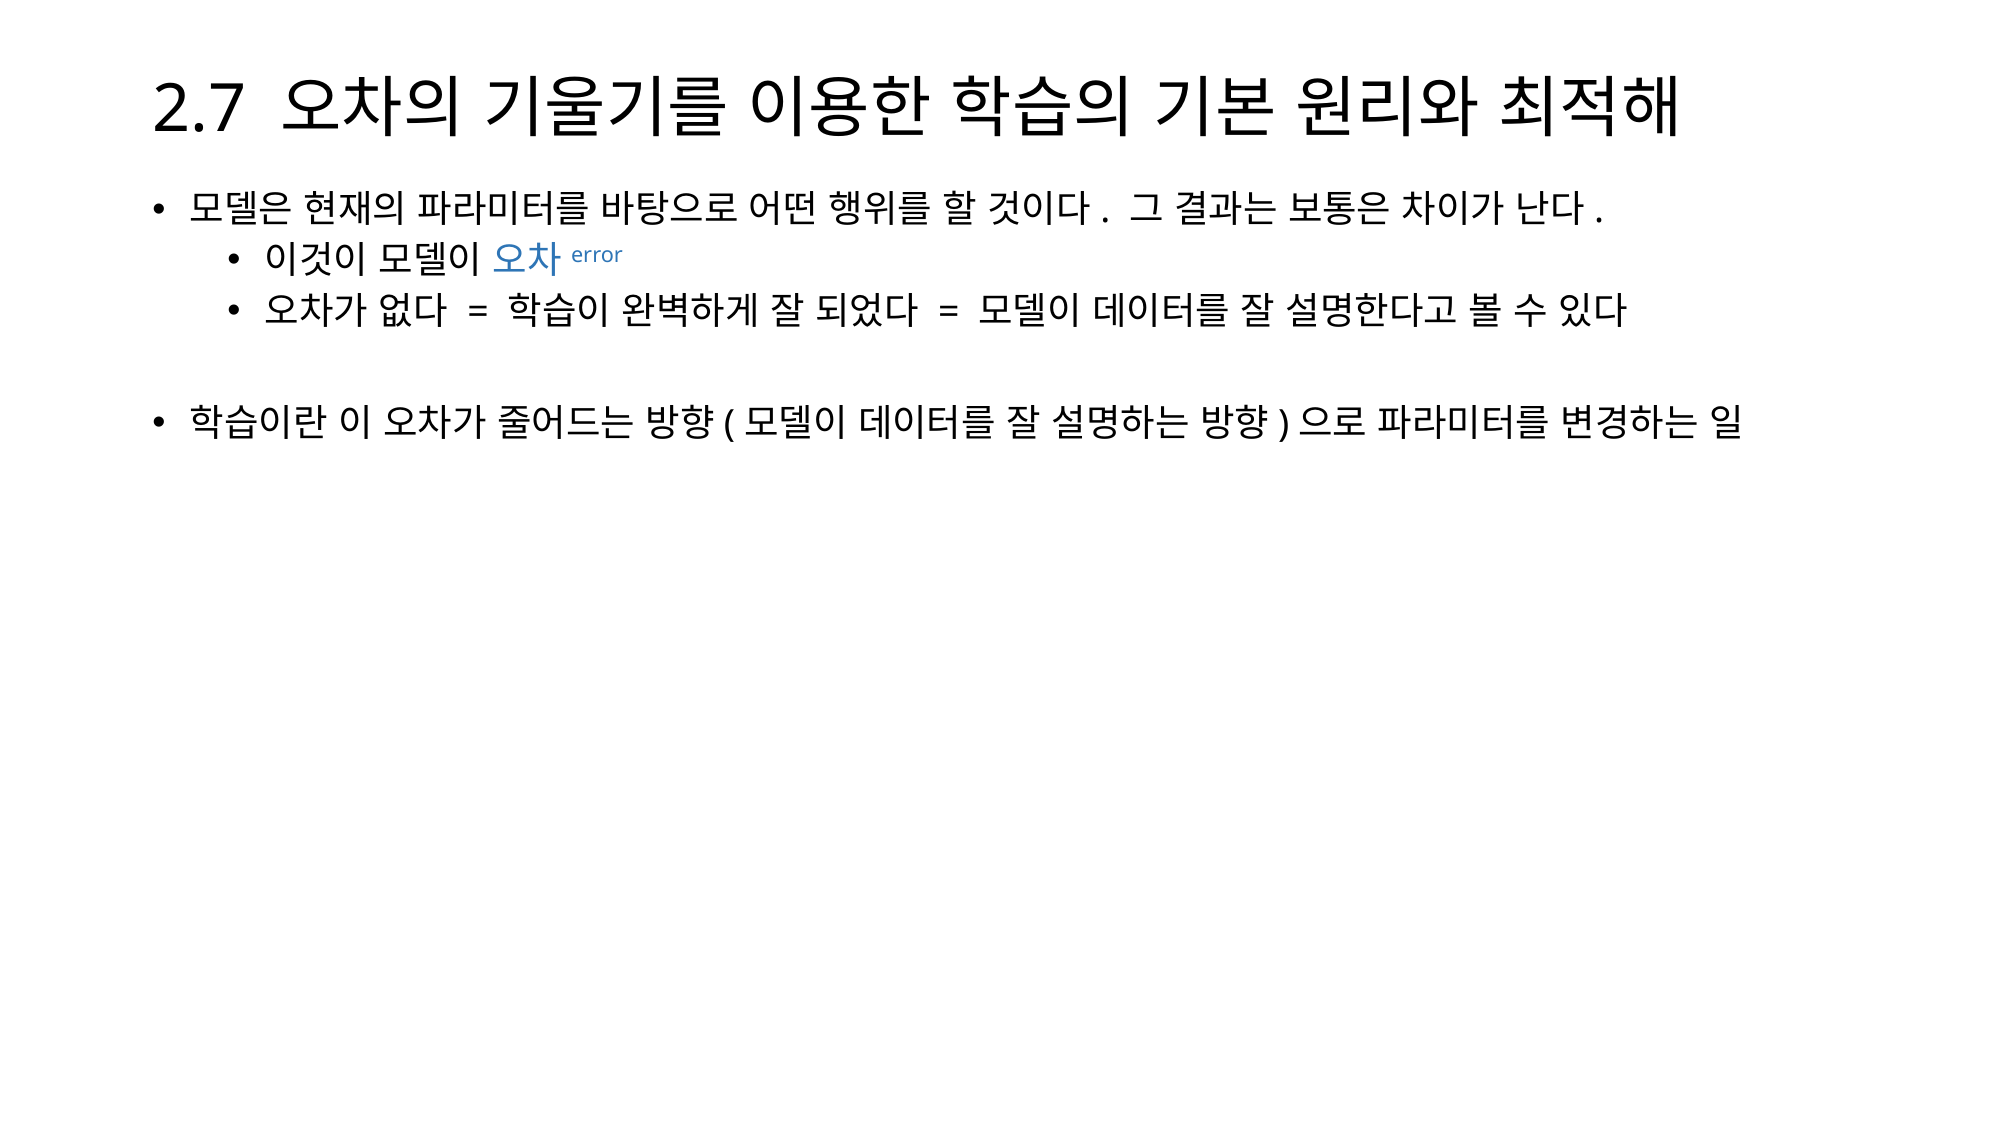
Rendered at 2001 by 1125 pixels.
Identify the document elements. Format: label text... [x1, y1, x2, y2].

title 2.7 오차의 기울기를 이용한 학습의 기본 원리와 최적해 [137, 59, 1863, 161]
list 모델은 현재의 파라미터를 바탕으로 어떤 행위를 할 것이다. 그 결과는 보통은 차이가 난다. 이것이 모델이 오차error 오차가 없다 = 학습이 완벽하게 잘 되었다 = 모델이 데이터를 잘 설명한다고 볼 수 있다 학습이란 이 오차가 줄어드는 방향(모델이 데이터를 잘 설명하는 방향)으로 파라미터를 변경하는 일 [137, 182, 1863, 1005]
